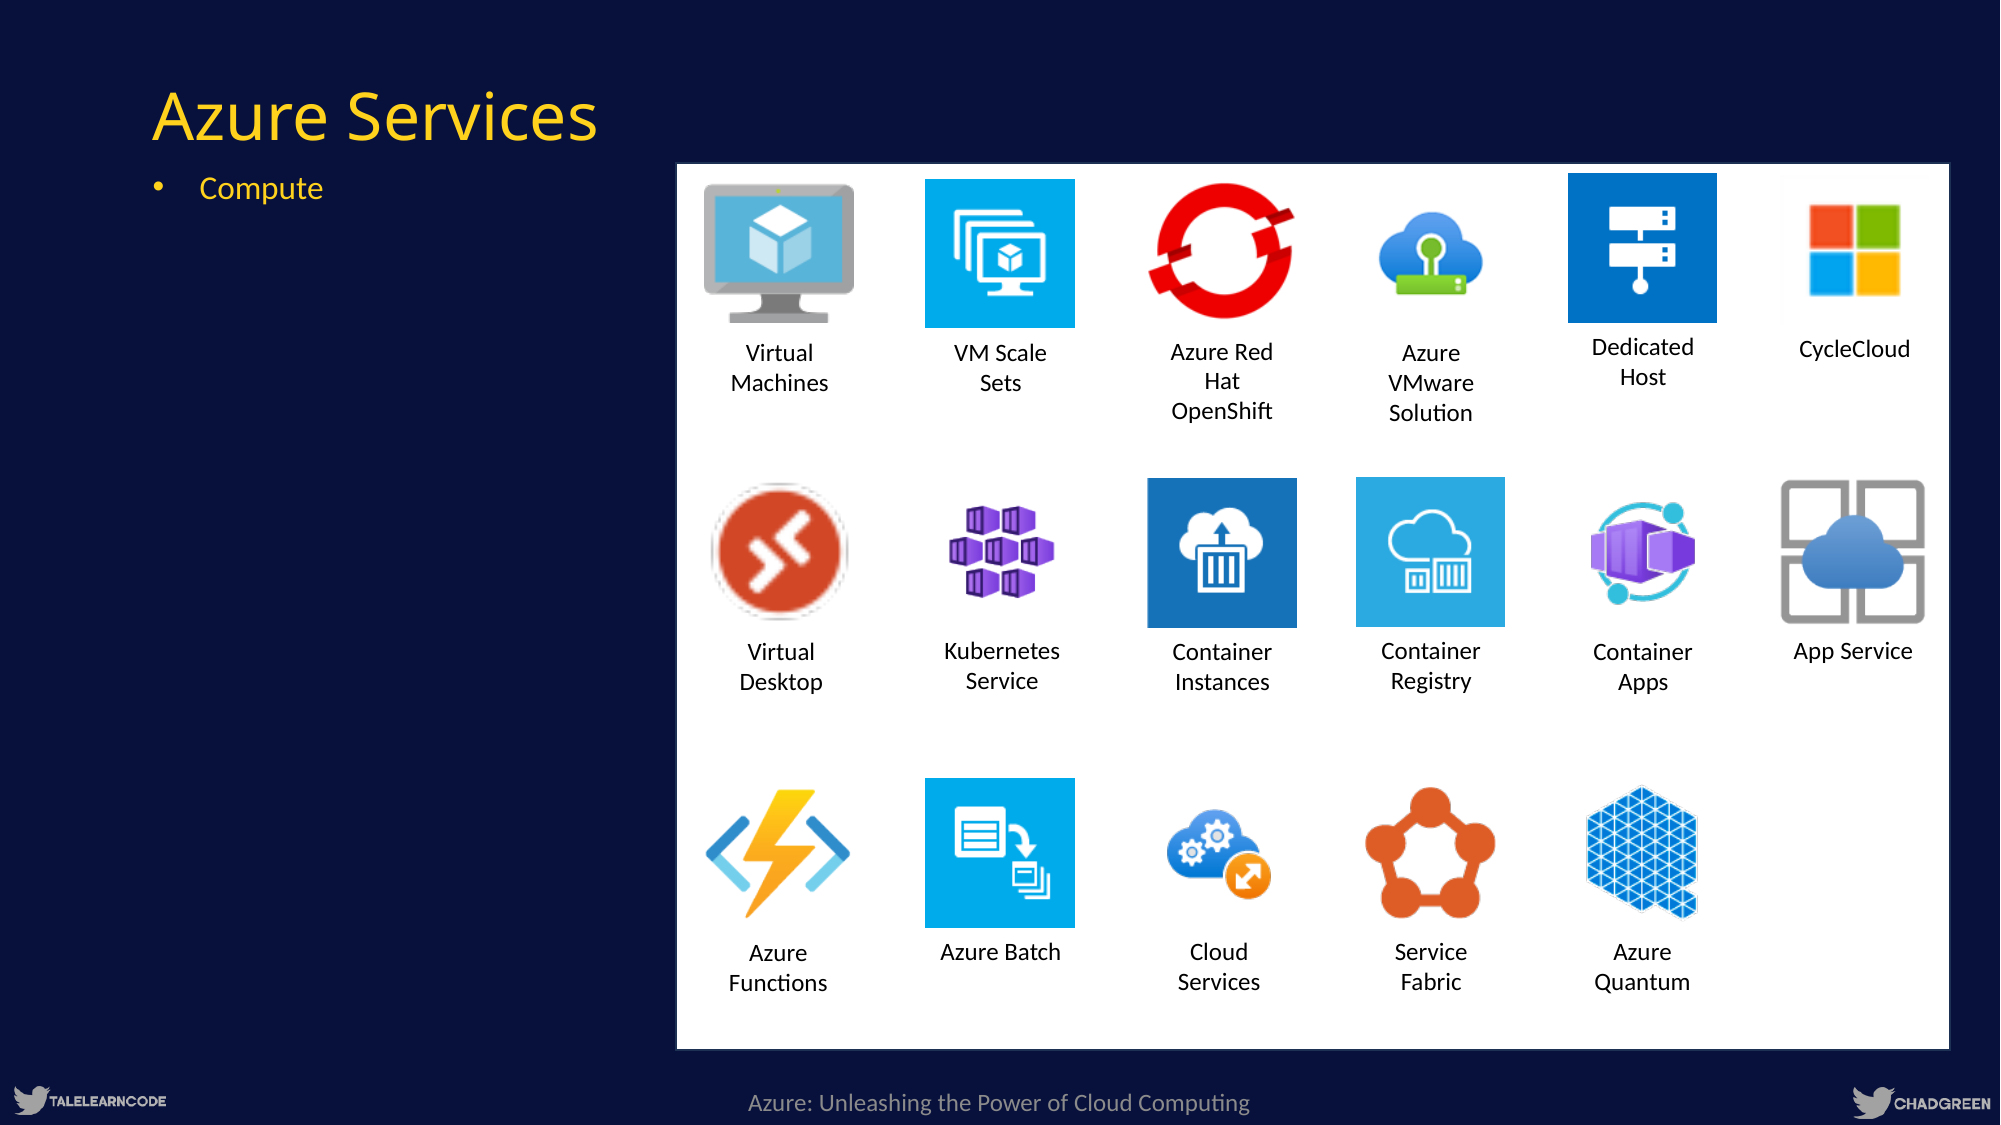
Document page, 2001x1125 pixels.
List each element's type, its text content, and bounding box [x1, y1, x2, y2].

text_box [1354, 477, 1508, 703]
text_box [704, 478, 859, 705]
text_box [924, 179, 1078, 405]
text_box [1354, 179, 1508, 435]
title Azure Services [137, 75, 783, 162]
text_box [1566, 478, 1720, 705]
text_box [925, 477, 1080, 703]
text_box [924, 778, 1078, 974]
text_box [675, 162, 1951, 1051]
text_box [1142, 778, 1296, 1005]
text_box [701, 779, 856, 1005]
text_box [1145, 478, 1300, 705]
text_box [703, 179, 857, 405]
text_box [1145, 177, 1300, 434]
text_box Compute [137, 163, 618, 1070]
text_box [1776, 477, 1931, 673]
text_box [1354, 778, 1508, 1005]
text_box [1565, 778, 1720, 1005]
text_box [1778, 175, 1932, 371]
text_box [1566, 173, 1720, 400]
